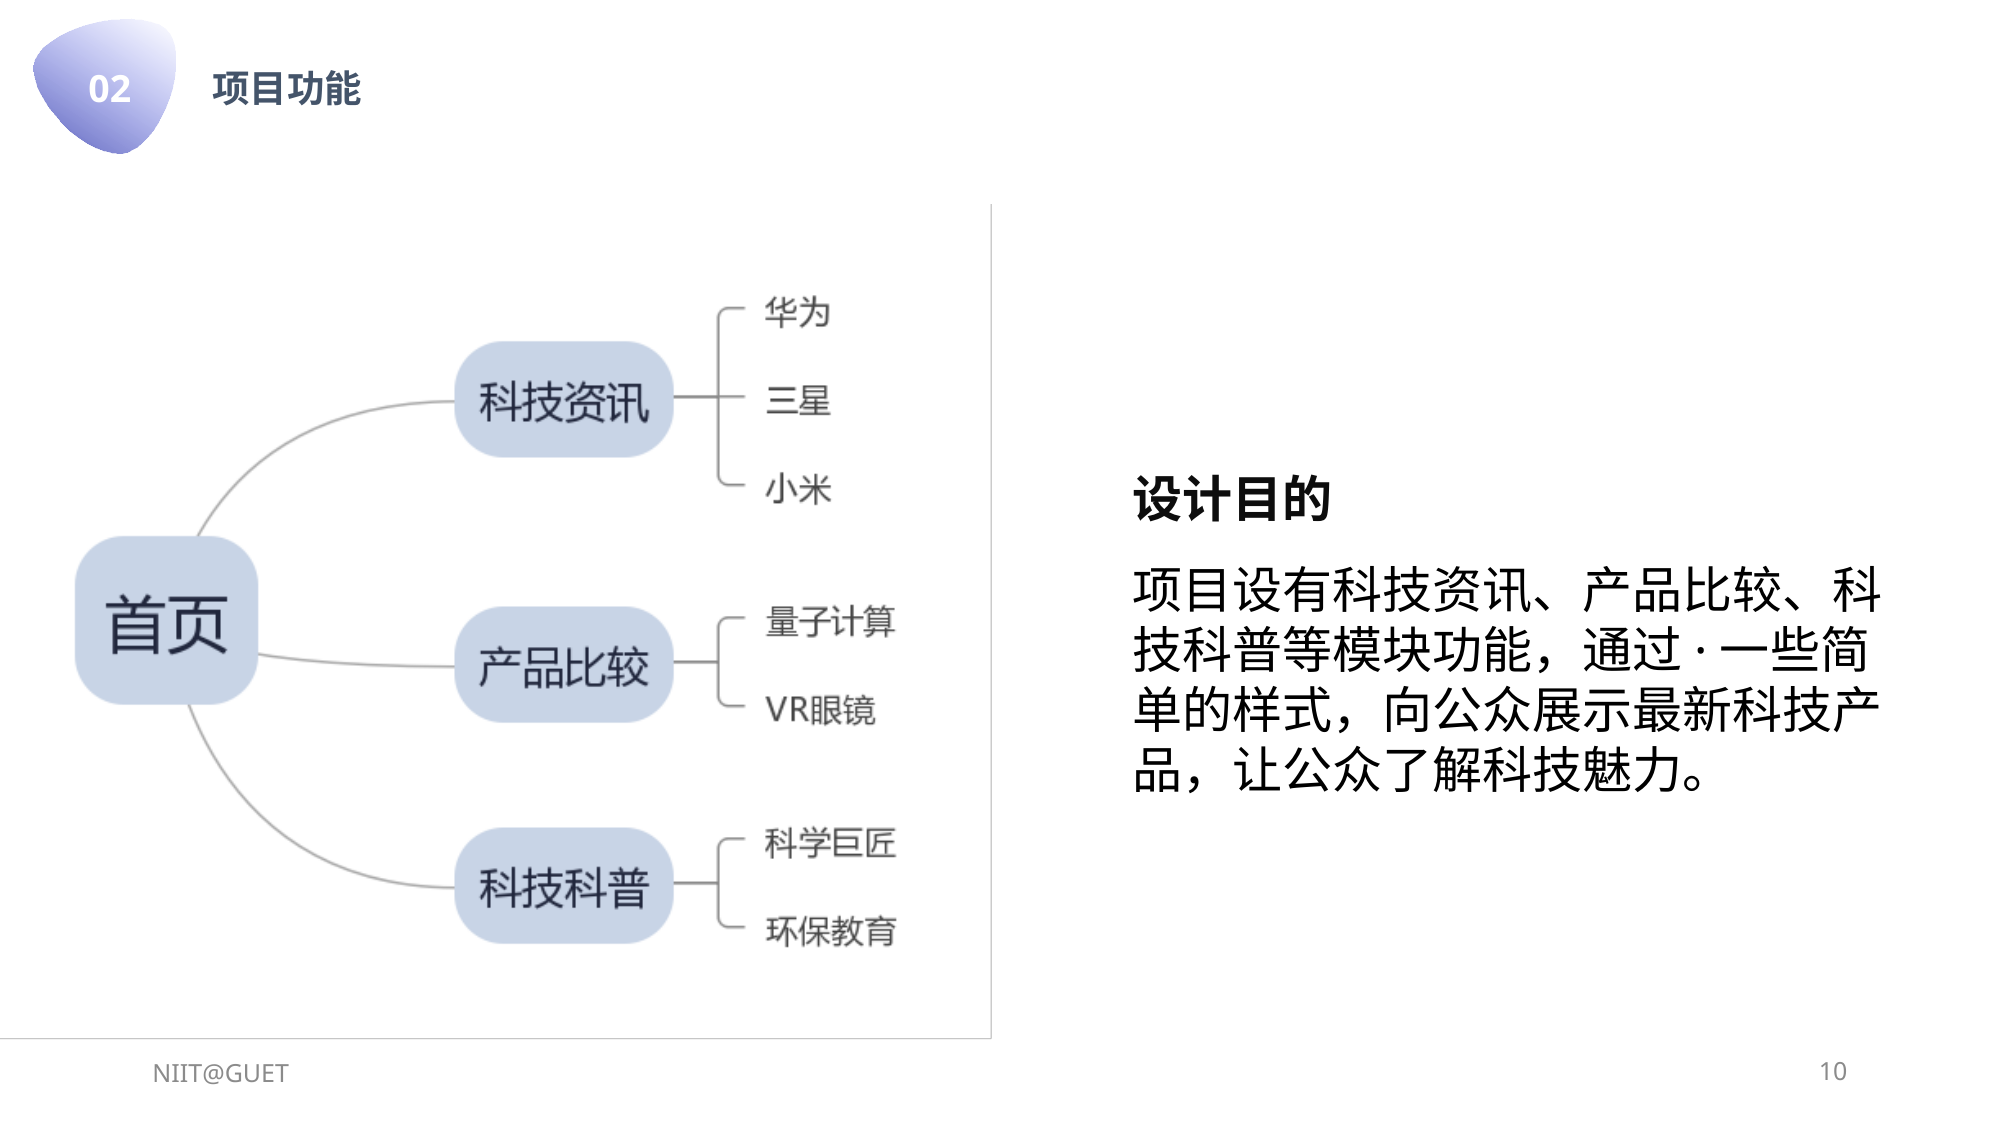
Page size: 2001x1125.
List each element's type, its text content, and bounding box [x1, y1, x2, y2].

text_box 设计目的 [1117, 467, 1948, 536]
slide_number NIIT@GUET [137, 1044, 588, 1103]
text_box 项目设有科技资讯、产品比较、科技科普等模块功能，通过·一些简单的样式，向公众展示最新科技产品，让公众了解科技魅力。 [1117, 551, 1916, 807]
picture [0, 204, 998, 1044]
slide_number 10 [1412, 1042, 1863, 1103]
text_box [38, 21, 394, 155]
